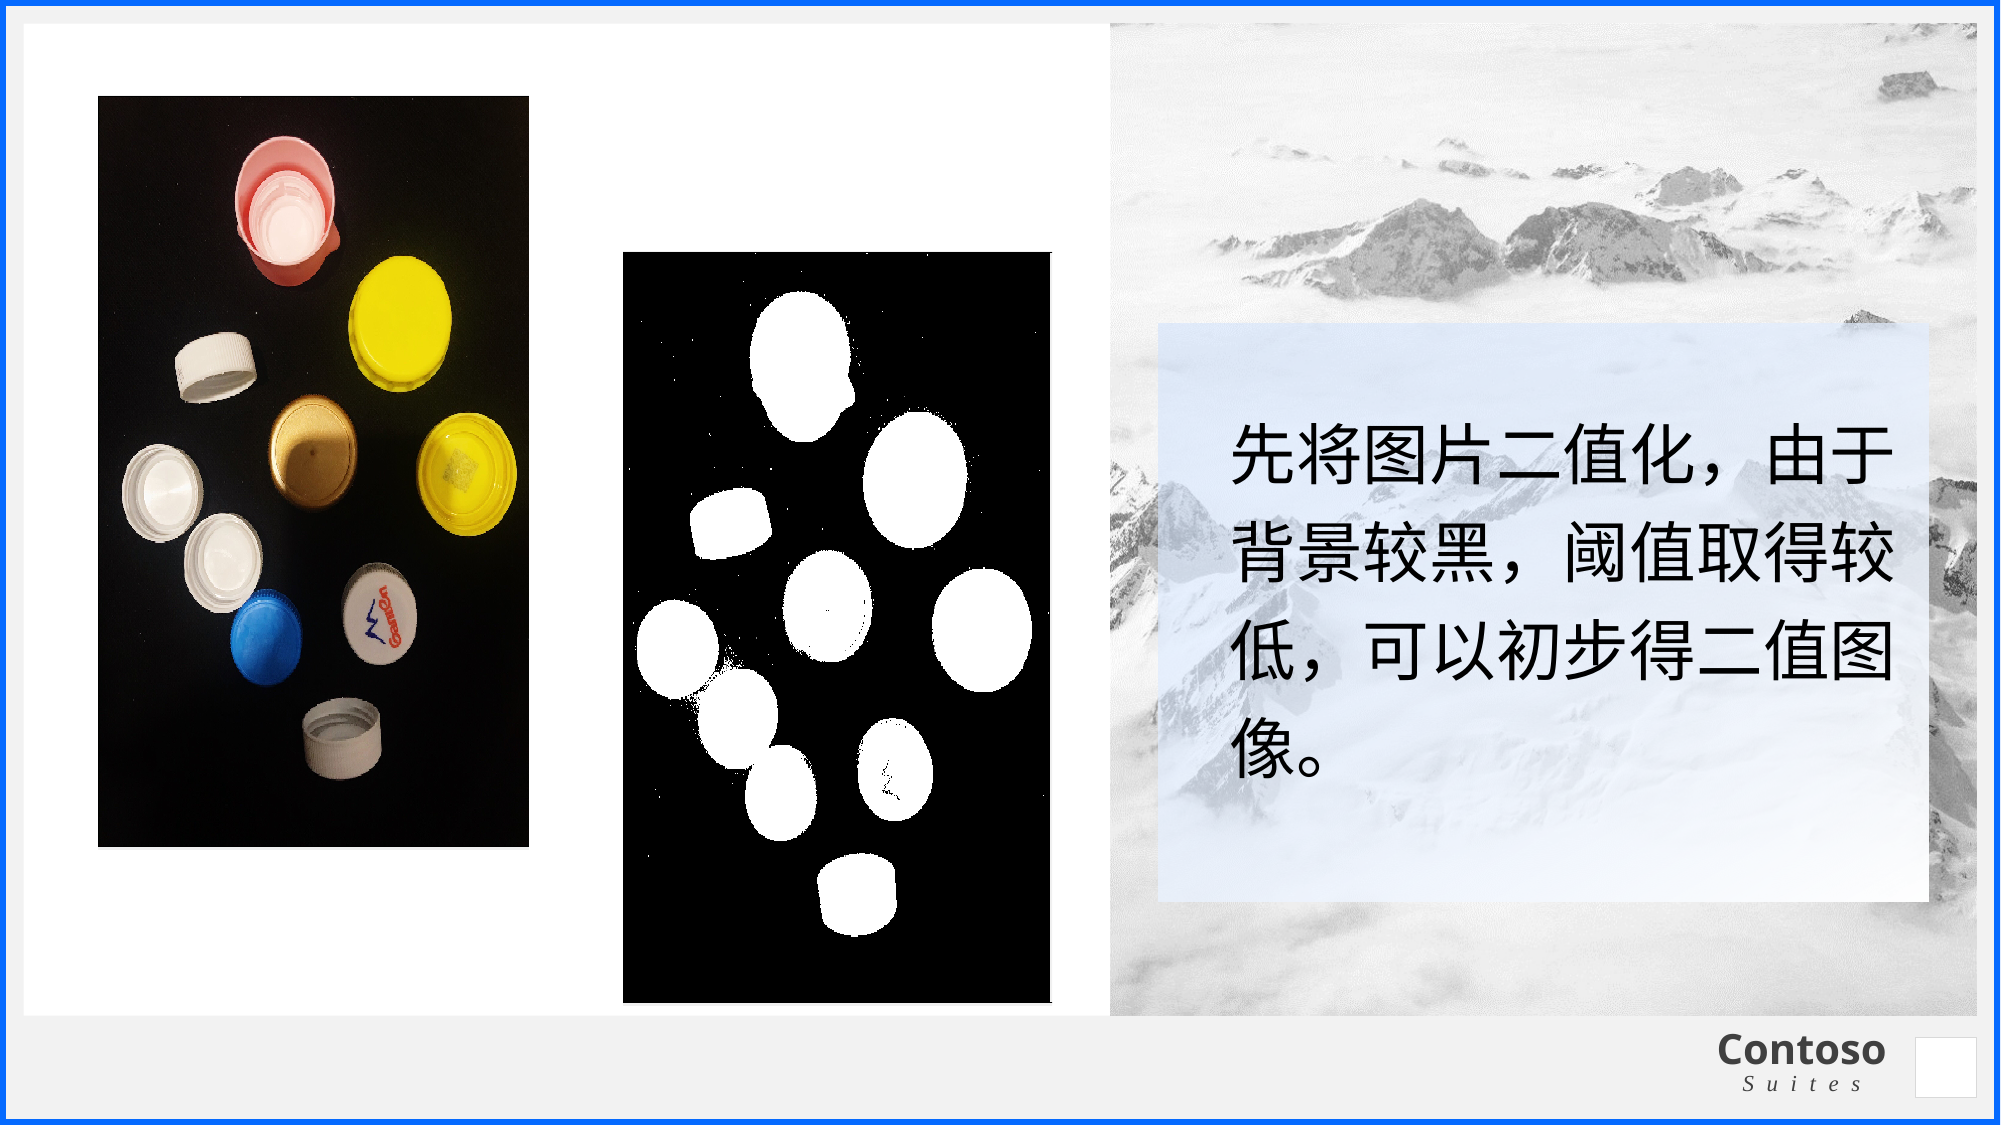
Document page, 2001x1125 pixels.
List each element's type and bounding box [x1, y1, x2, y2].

picture [1110, 23, 1977, 1016]
picture [97, 95, 529, 850]
slide_number [1915, 1037, 1977, 1098]
picture [622, 251, 1053, 1006]
